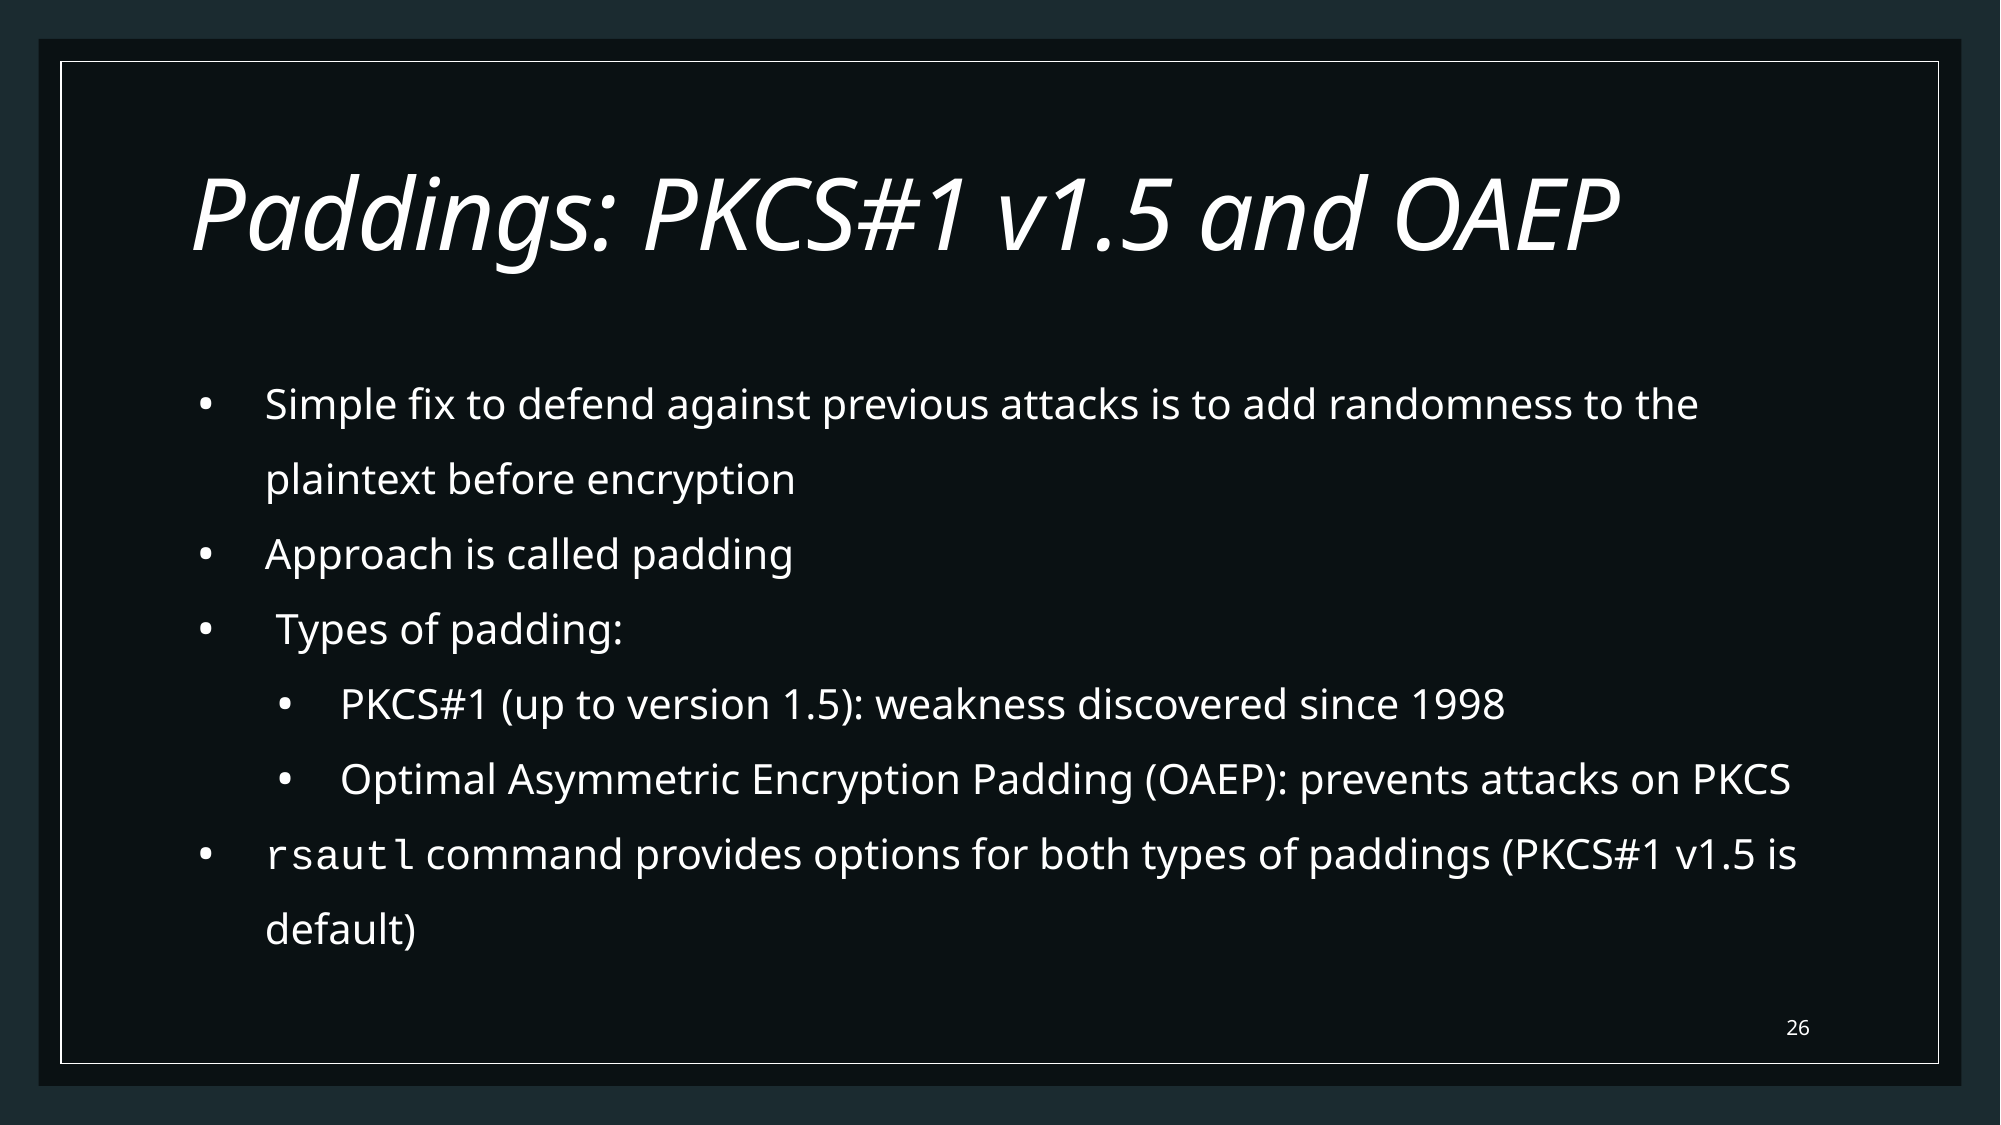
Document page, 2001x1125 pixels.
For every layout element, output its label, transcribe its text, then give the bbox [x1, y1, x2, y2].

title Paddings: PKCS#1 v1.5 and OAEP [174, 105, 1825, 331]
list Simple fix to defend against previous attacks is to add randomness to the plaintext before encryption Approach is called padding Types of padding: PKCS#1 (up to version 1.5): weakness discovered since 1998 Optimal Asymmetric Encryption Padding (OAEP): prevents attacks on PKCS rsautl command provides options for both types of paddings (PKCS#1 v1.5 is default) [174, 345, 1825, 977]
slide_number 26 [1687, 990, 1825, 1050]
